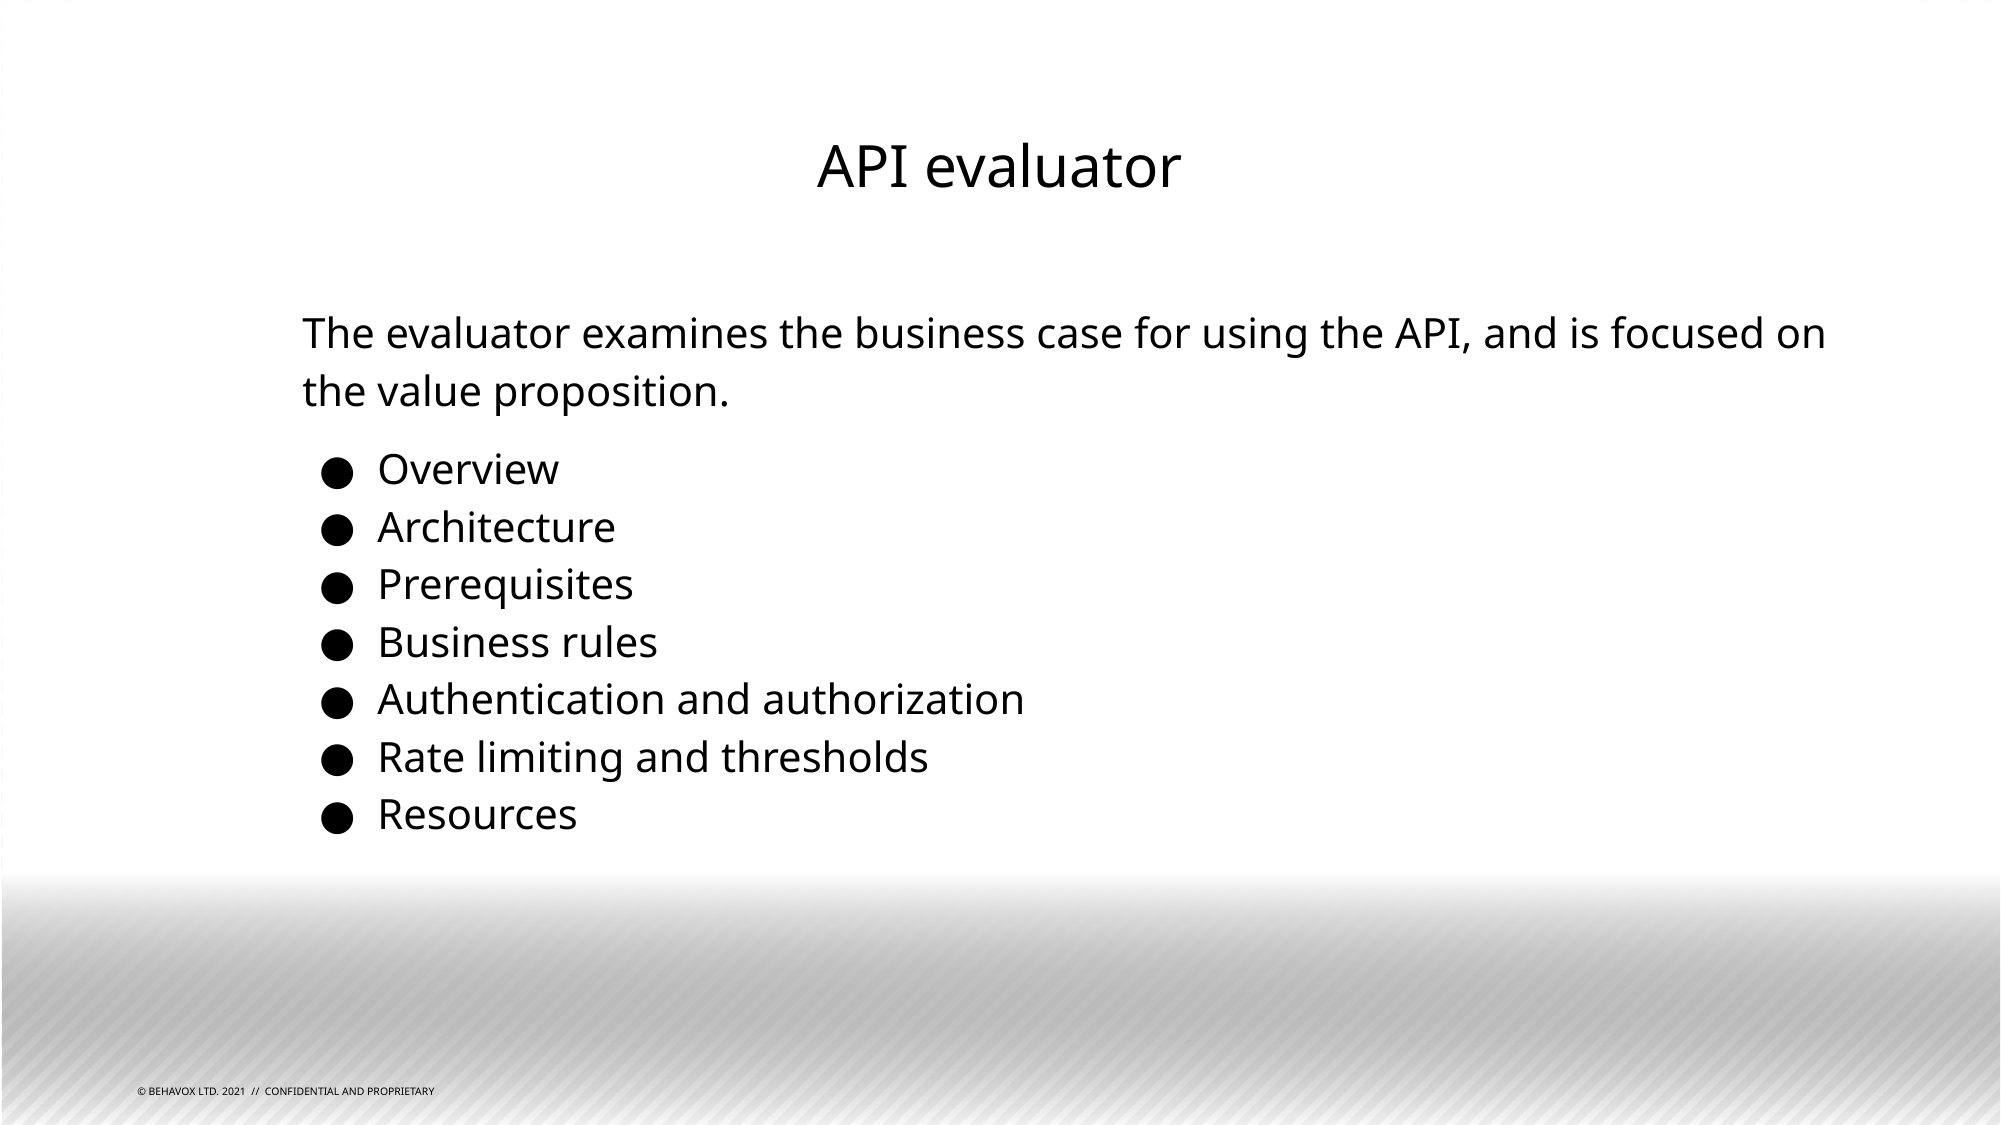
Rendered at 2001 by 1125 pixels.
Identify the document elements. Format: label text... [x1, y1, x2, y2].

list The evaluator examines the business case for using the API, and is focused on the value proposition. Overview Architecture Prerequisites Business rules Authentication and authorization Rate limiting and thresholds Resources [137, 299, 1863, 1014]
title API evaluator [137, 59, 1863, 278]
